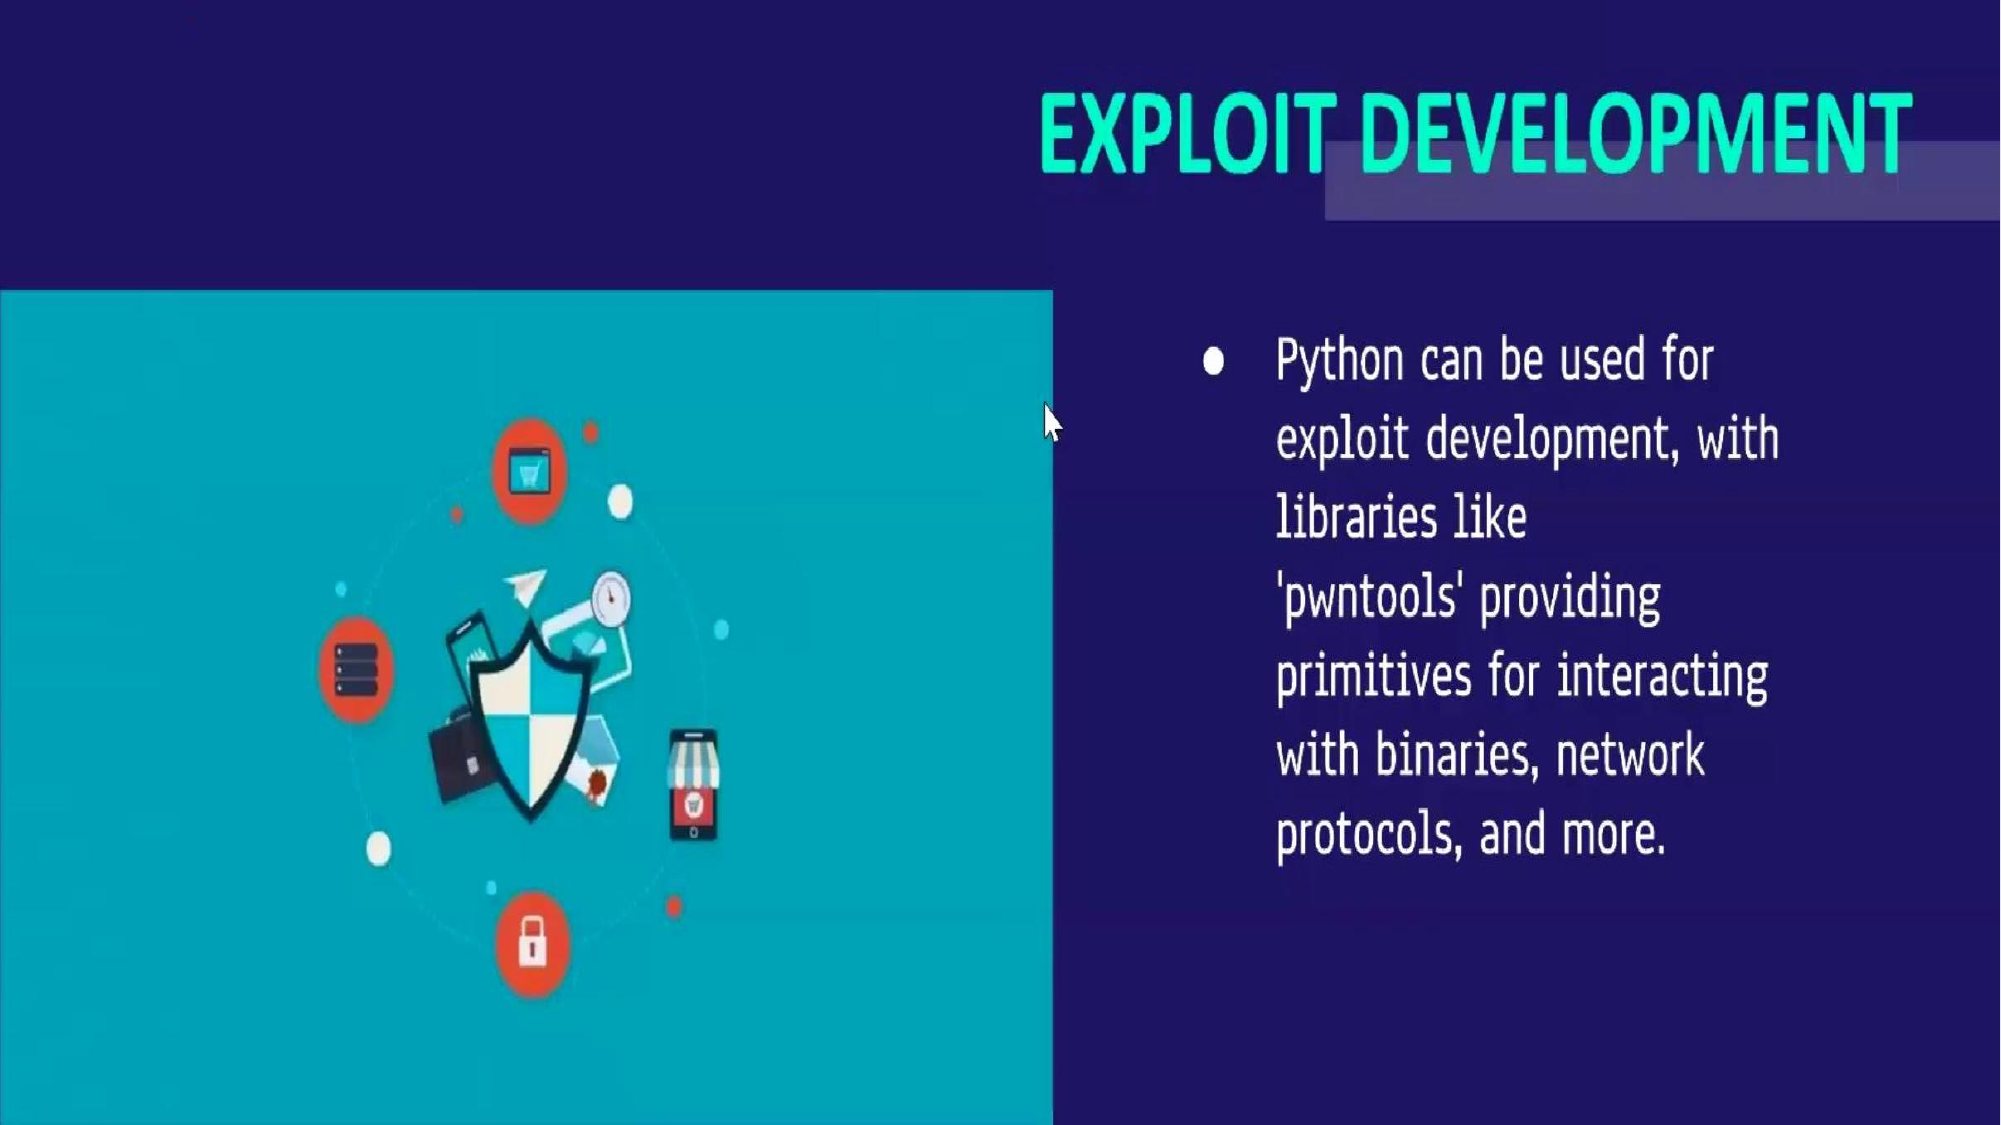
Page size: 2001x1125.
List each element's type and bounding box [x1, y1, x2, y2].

list [0, 0, 2000, 1125]
